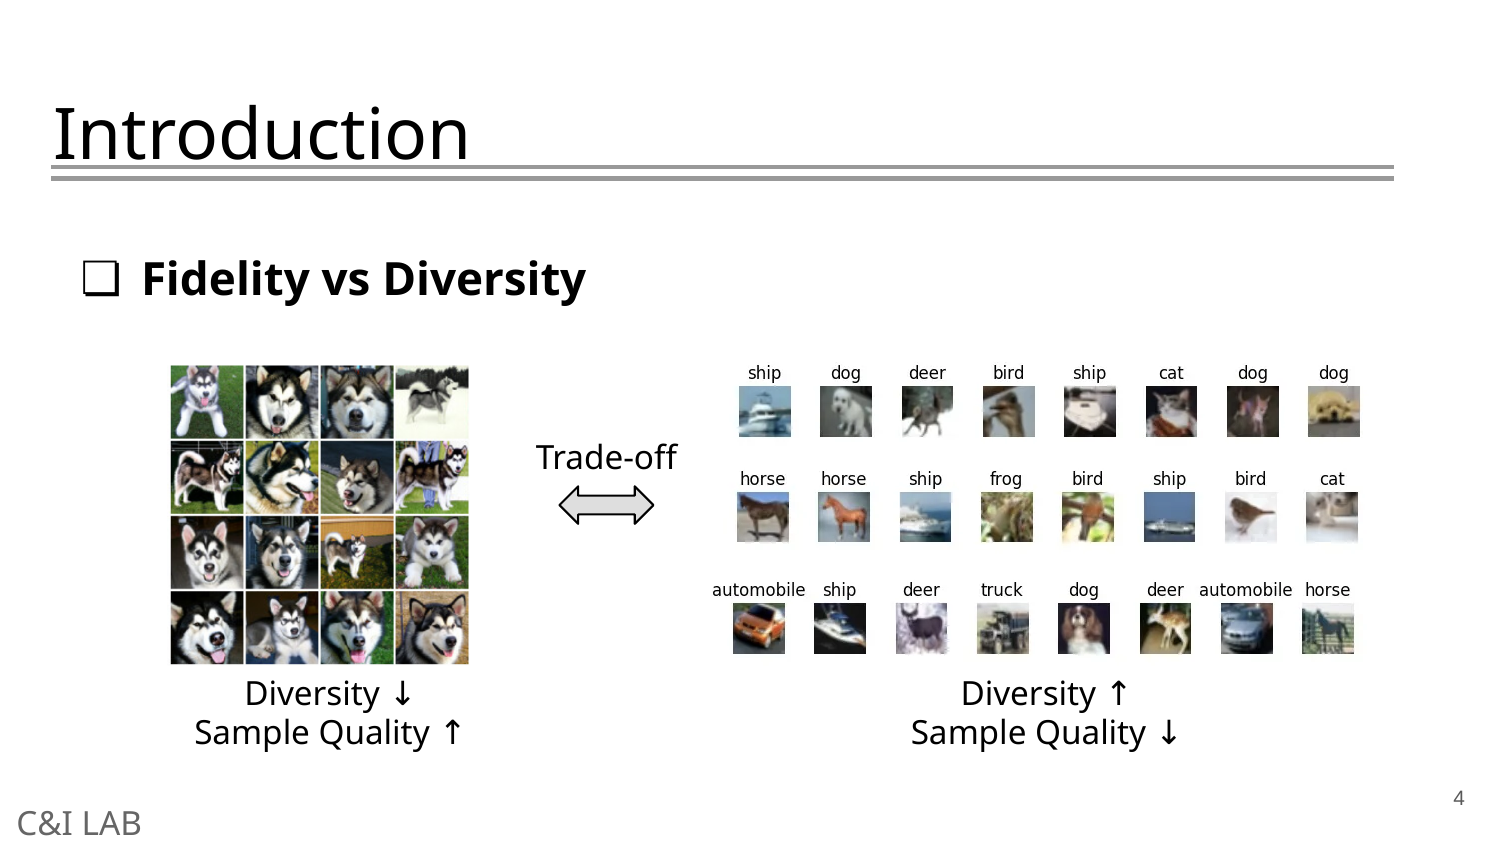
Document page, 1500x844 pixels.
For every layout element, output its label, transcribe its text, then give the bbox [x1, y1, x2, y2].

text_box Trade-off [503, 428, 698, 484]
text_box [557, 484, 656, 526]
text_box C&I LAB [1, 801, 1500, 844]
title Introduction [38, 72, 1437, 167]
slide_number 4 [1389, 764, 1480, 801]
list Fidelity vs Diversity [51, 226, 1449, 321]
picture [167, 364, 471, 666]
text_box Diversity ↑ Sample Quality ↓ [793, 680, 1301, 759]
picture [703, 352, 1391, 672]
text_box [50, 166, 1395, 179]
text_box Diversity ↓ Sample Quality ↑ [77, 664, 584, 759]
